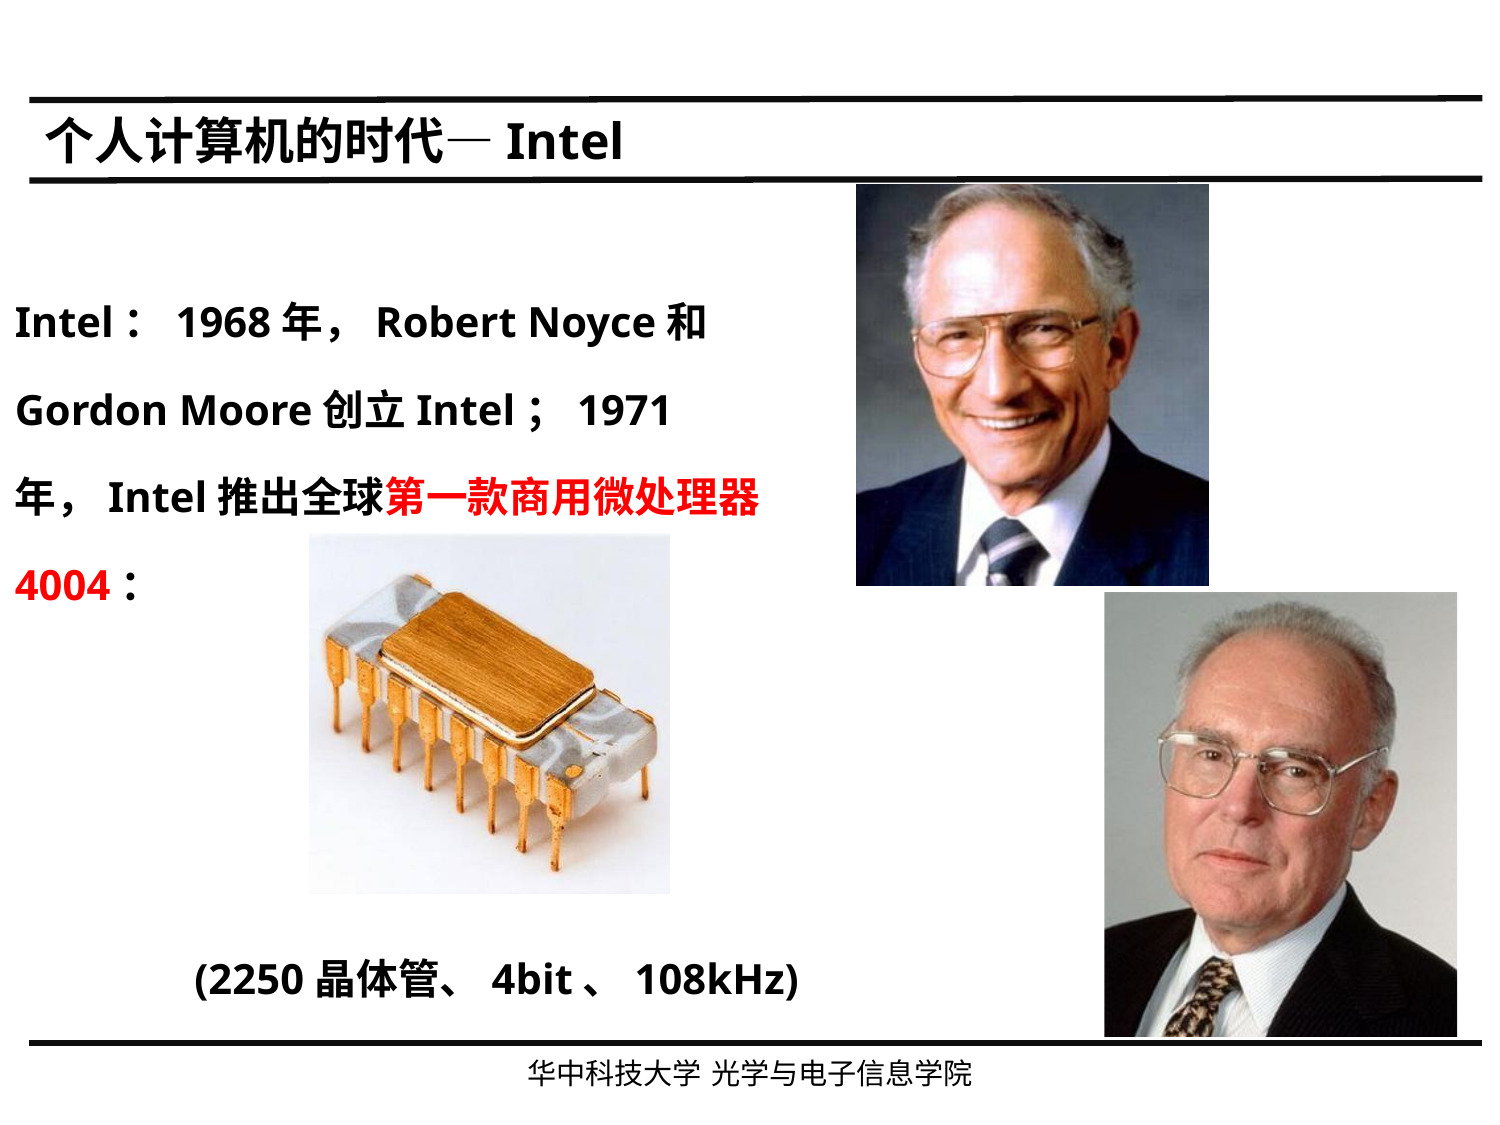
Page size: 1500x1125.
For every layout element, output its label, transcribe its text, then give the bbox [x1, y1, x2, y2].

picture [1104, 592, 1458, 1037]
text_box 个人计算机的时代—Intel [29, 108, 1483, 177]
text_box (2250晶体管、4bit、108kHz) [179, 908, 982, 1011]
text_box Intel：1968年，Robert Noyce和Gordon Moore创立Intel；1971年，Intel推出全球第一款商用微处理器4004： [0, 250, 857, 616]
footer 华中科技大学 光学与电子信息学院 [512, 1052, 988, 1103]
picture [309, 533, 671, 895]
picture [856, 184, 1210, 587]
